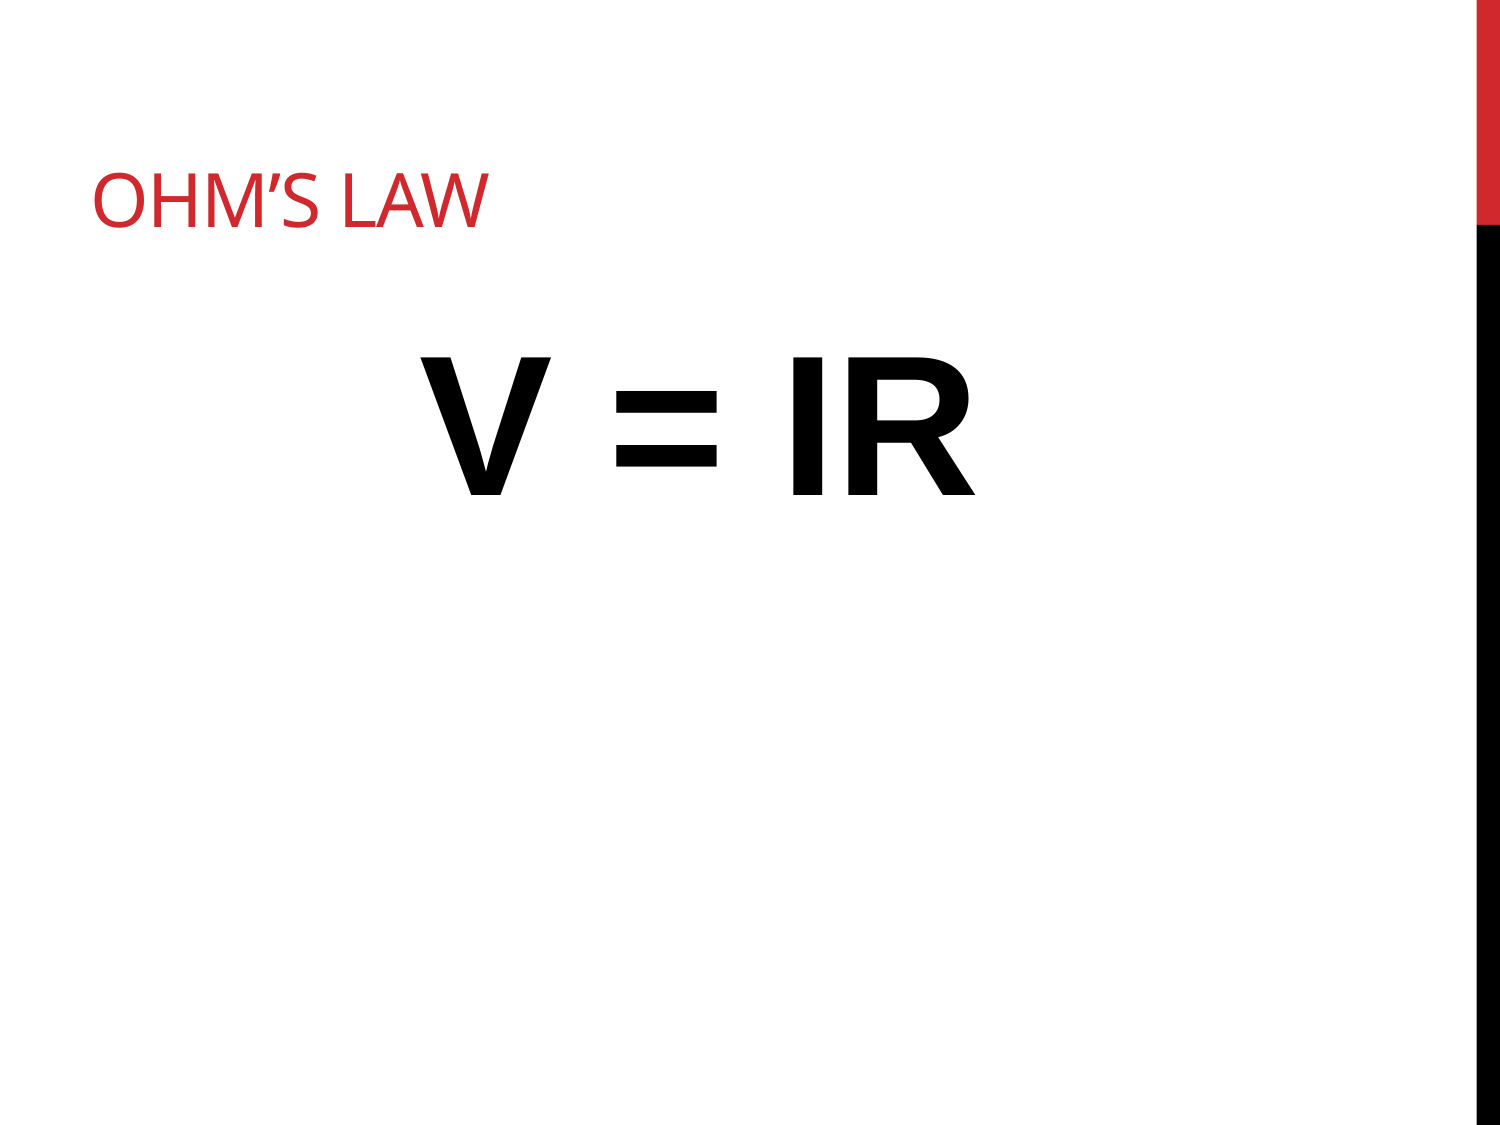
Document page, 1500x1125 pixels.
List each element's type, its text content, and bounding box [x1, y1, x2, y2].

list V = IR [75, 287, 1325, 1005]
title Ohm’s law [75, 25, 1025, 250]
